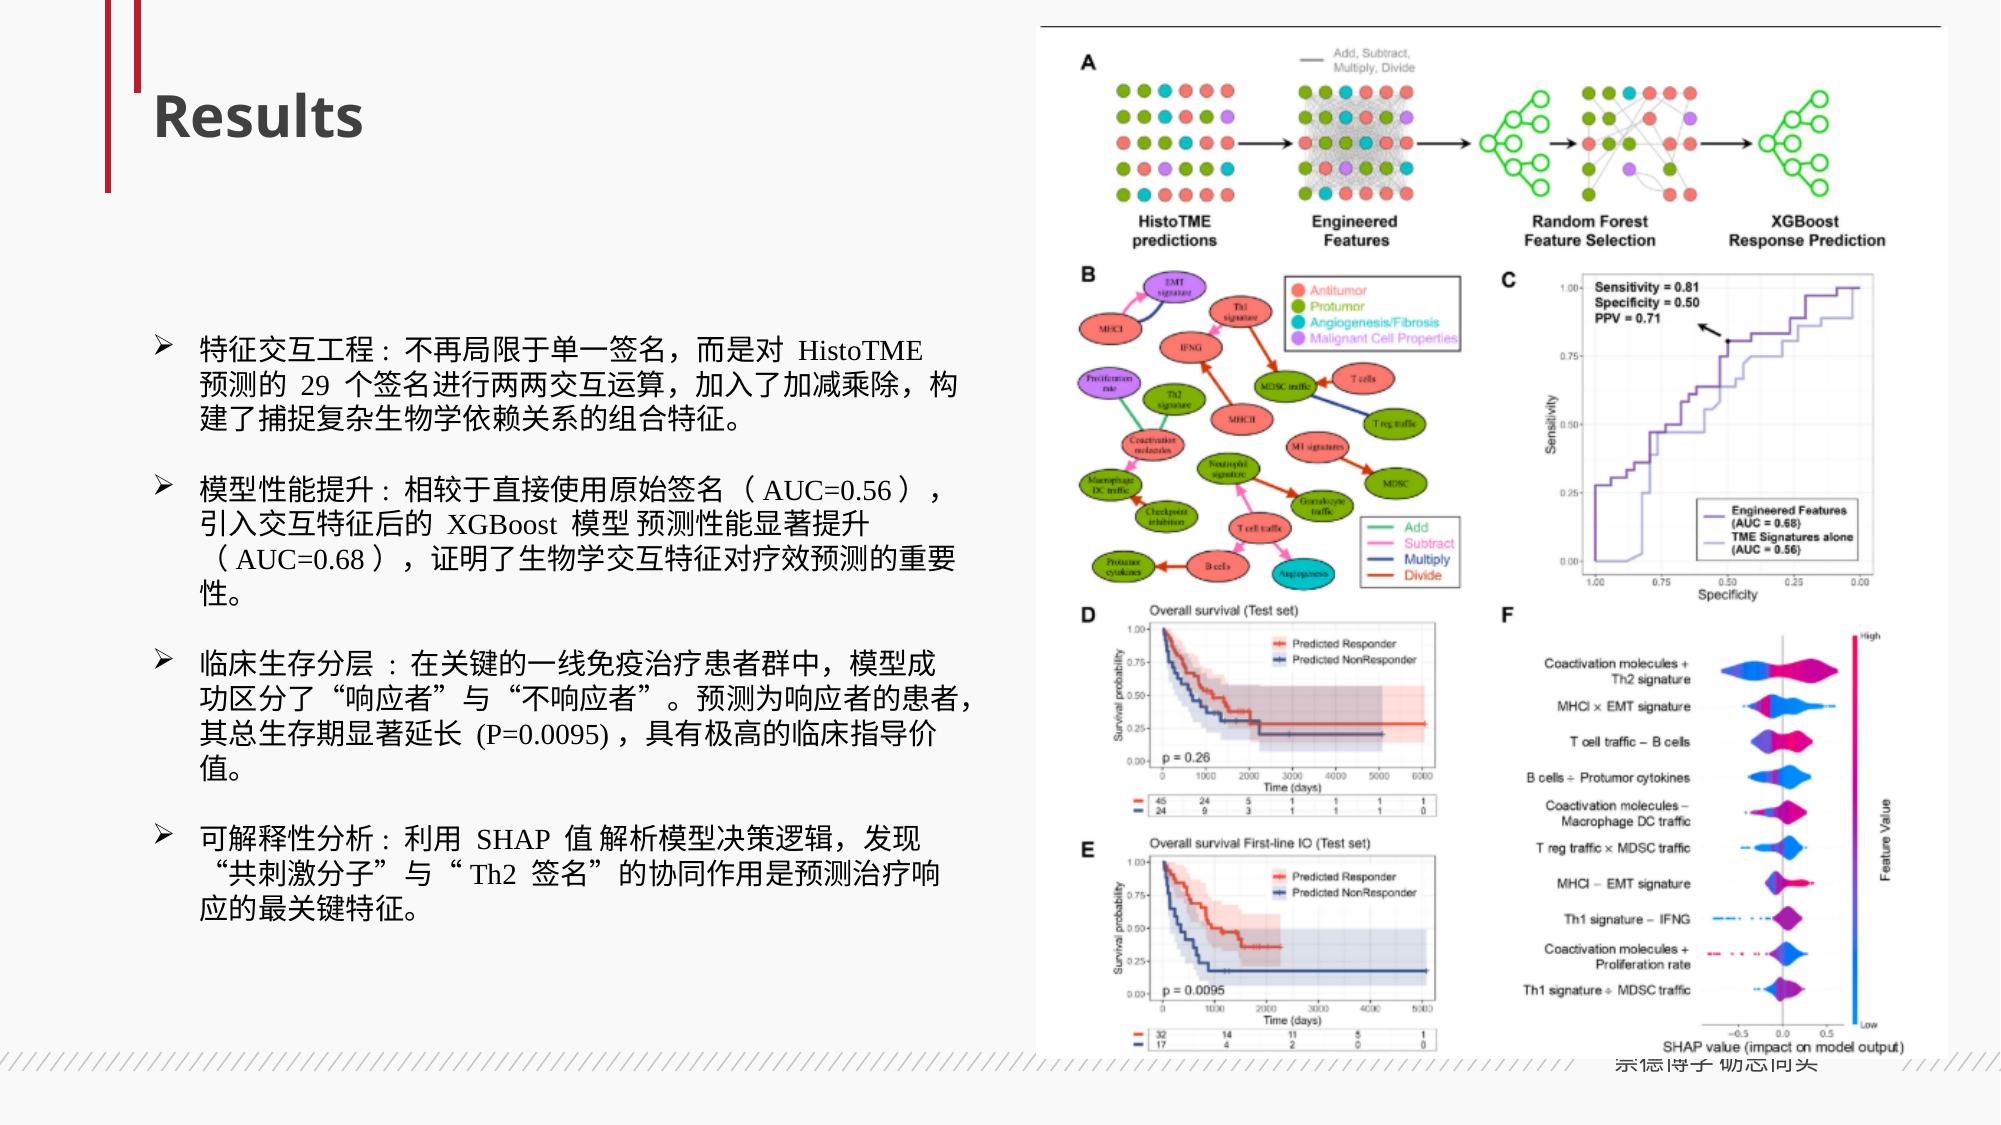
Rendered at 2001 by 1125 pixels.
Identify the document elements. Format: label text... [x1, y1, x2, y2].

text_box Results [137, 72, 1036, 164]
picture [1036, 26, 1948, 1059]
text_box 特征交互工程: 不再局限于单一签名，而是对 HistoTME 预测的 29 个签名进行两两交互运算，加入了加减乘除，构建了捕捉复杂生物学依赖关系的组合特征。 模型性能提升: 相较于直接使用原始签名（AUC=0.56），引入交互特征后的 XGBoost 模型 预测性能显著提升（AUC=0.68），证明了生物学交互特征对疗效预测的重要性。 临床生存分层 : 在关键的一线免疫治疗患者群中，模型成功区分了“响应者”与“不响应者”。预测为响应者的患者，其总生存期显著延长 (P=0.0095)，具有极高的临床指导价值。 可解释性分析: 利用 SHAP 值 解析模型决策逻辑，发现“共刺激分子”与“Th2 签名”的协同作用是预测治疗响应的最关键特征。 [137, 323, 981, 933]
